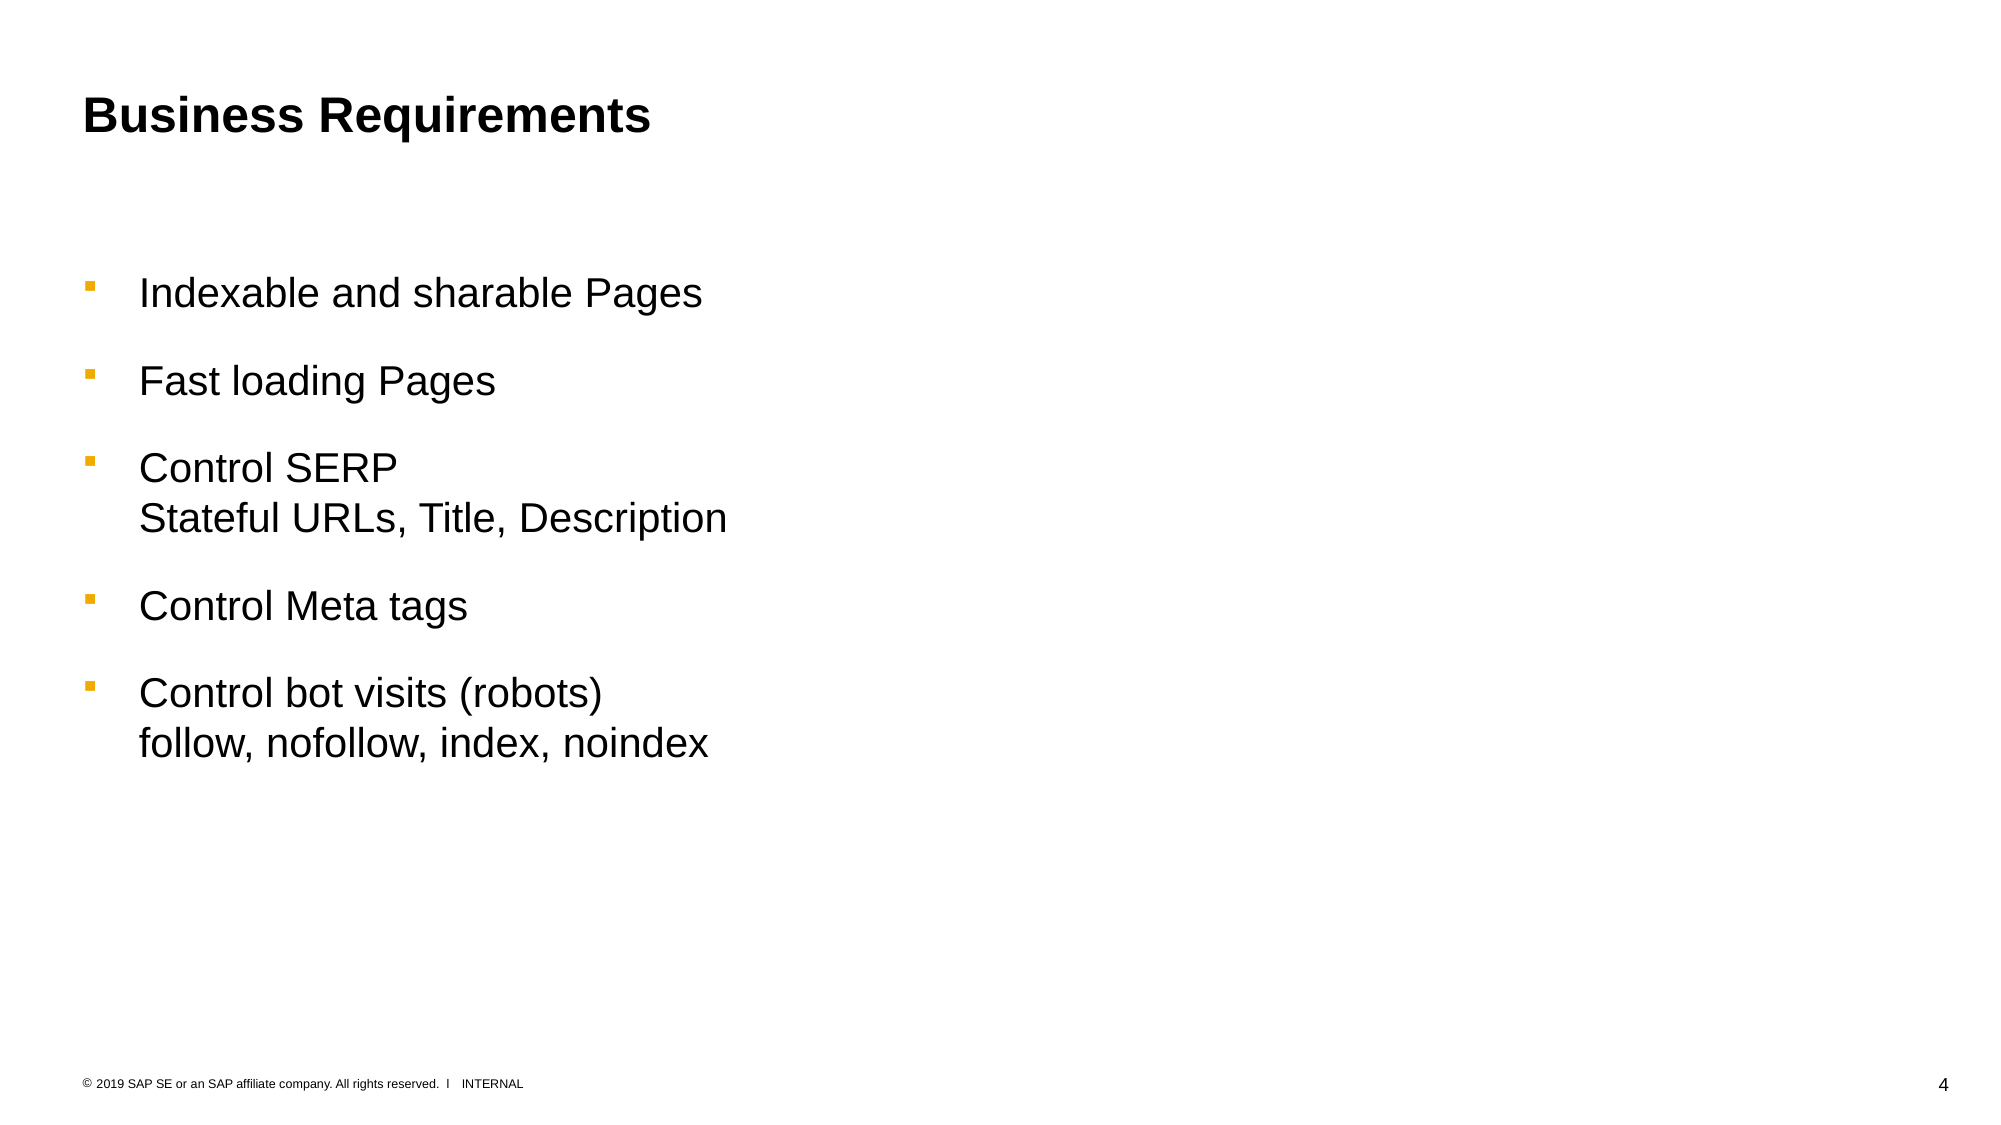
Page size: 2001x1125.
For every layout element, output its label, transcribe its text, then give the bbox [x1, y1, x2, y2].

title Business Requirements [82, 82, 1918, 144]
list Indexable and sharable Pages Fast loading Pages Control SERP Stateful URLs, Title, Description Control Meta tags Control bot visits (robots) follow, nofollow, index, noindex [82, 265, 957, 1040]
